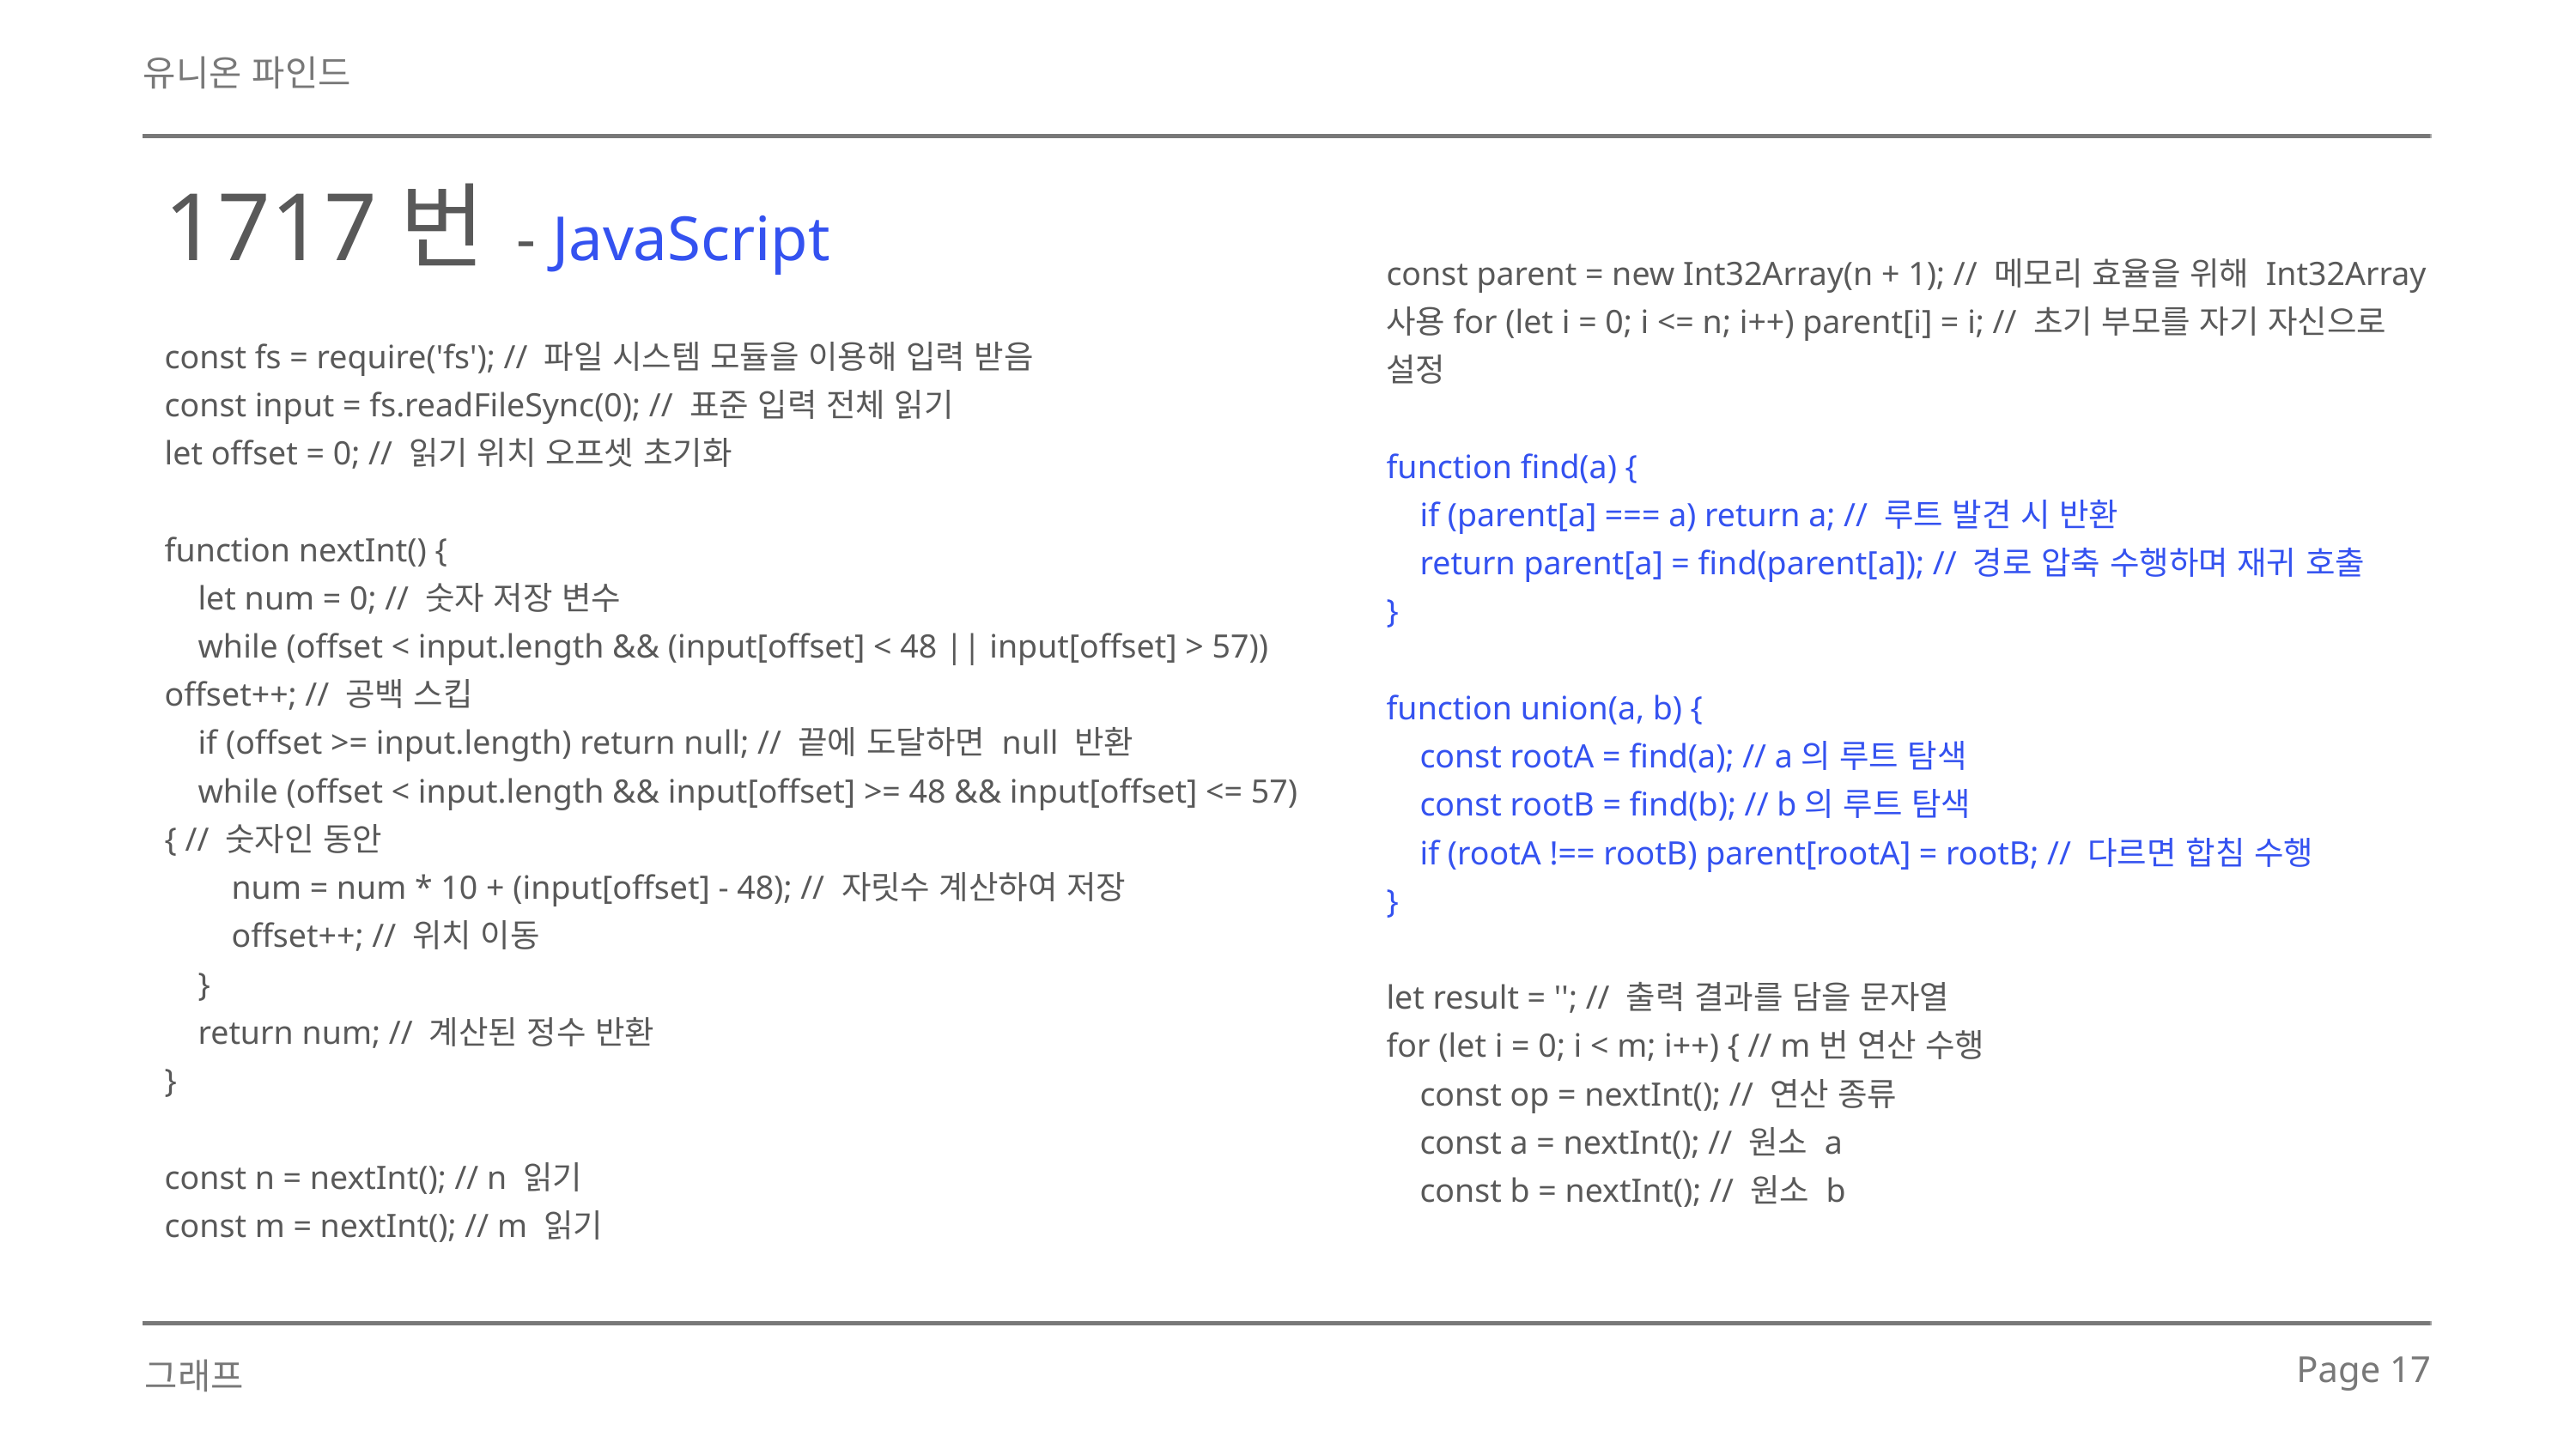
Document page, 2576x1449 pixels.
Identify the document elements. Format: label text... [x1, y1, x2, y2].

picture [143, 1321, 2432, 1325]
text_box 유니온 파인드 [143, 48, 363, 99]
text_box 그래프 [144, 1351, 537, 1403]
text_box 1717번 - JavaScript [164, 157, 2488, 288]
picture [143, 133, 2432, 138]
text_box Page 17 [2293, 1344, 2432, 1395]
text_box const parent = new Int32Array(n + 1); // 메모리 효율을 위해 Int32Array 사용for (let i = 0; i <= n; i++) parent[i] = i; // 초기 부모를 자기 자신으로 설정 function find(a) { if (parent[a] === a) return a; // 루트 발견 시 반환 return parent[a] = find(parent[a]); // 경로 압축 수행하며 재귀 호출 } function union(a, b) { const rootA = find(a); // a의 루트 탐색 const rootB = find(b); // b의 루트 탐색 if (rootA !== rootB) parent[rootA] = rootB; // 다르면 합침 수행 } let result = ''; // 출력 결과를 담을 문자열 for (let i = 0; i < m; i++) { // m번 연산 수행 const op = nextInt(); // 연산 종류 const a = nextInt(); // 원소 a const b = nextInt(); // 원소 b [1386, 266, 2440, 1186]
text_box const fs = require('fs'); // 파일 시스템 모듈을 이용해 입력 받음 const input = fs.readFileSync(0); // 표준 입력 전체 읽기 let offset = 0; // 읽기 위치 오프셋 초기화 function nextInt() { let num = 0; // 숫자 저장 변수 while (offset < input.length && (input[offset] < 48 || input[offset] > 57)) offset++; // 공백 스킵 if (offset >= input.length) return null; // 끝에 도달하면 null 반환 while (offset < input.length && input[offset] >= 48 && input[offset] <= 57) { // 숫자인 동안 num = num * 10 + (input[offset] - 48); // 자릿수 계산하여 저장 offset++; // 위치 이동 } return num; // 계산된 정수 반환 } const n = nextInt(); // n 읽기 const m = nextInt(); // m 읽기 [164, 325, 1344, 1245]
